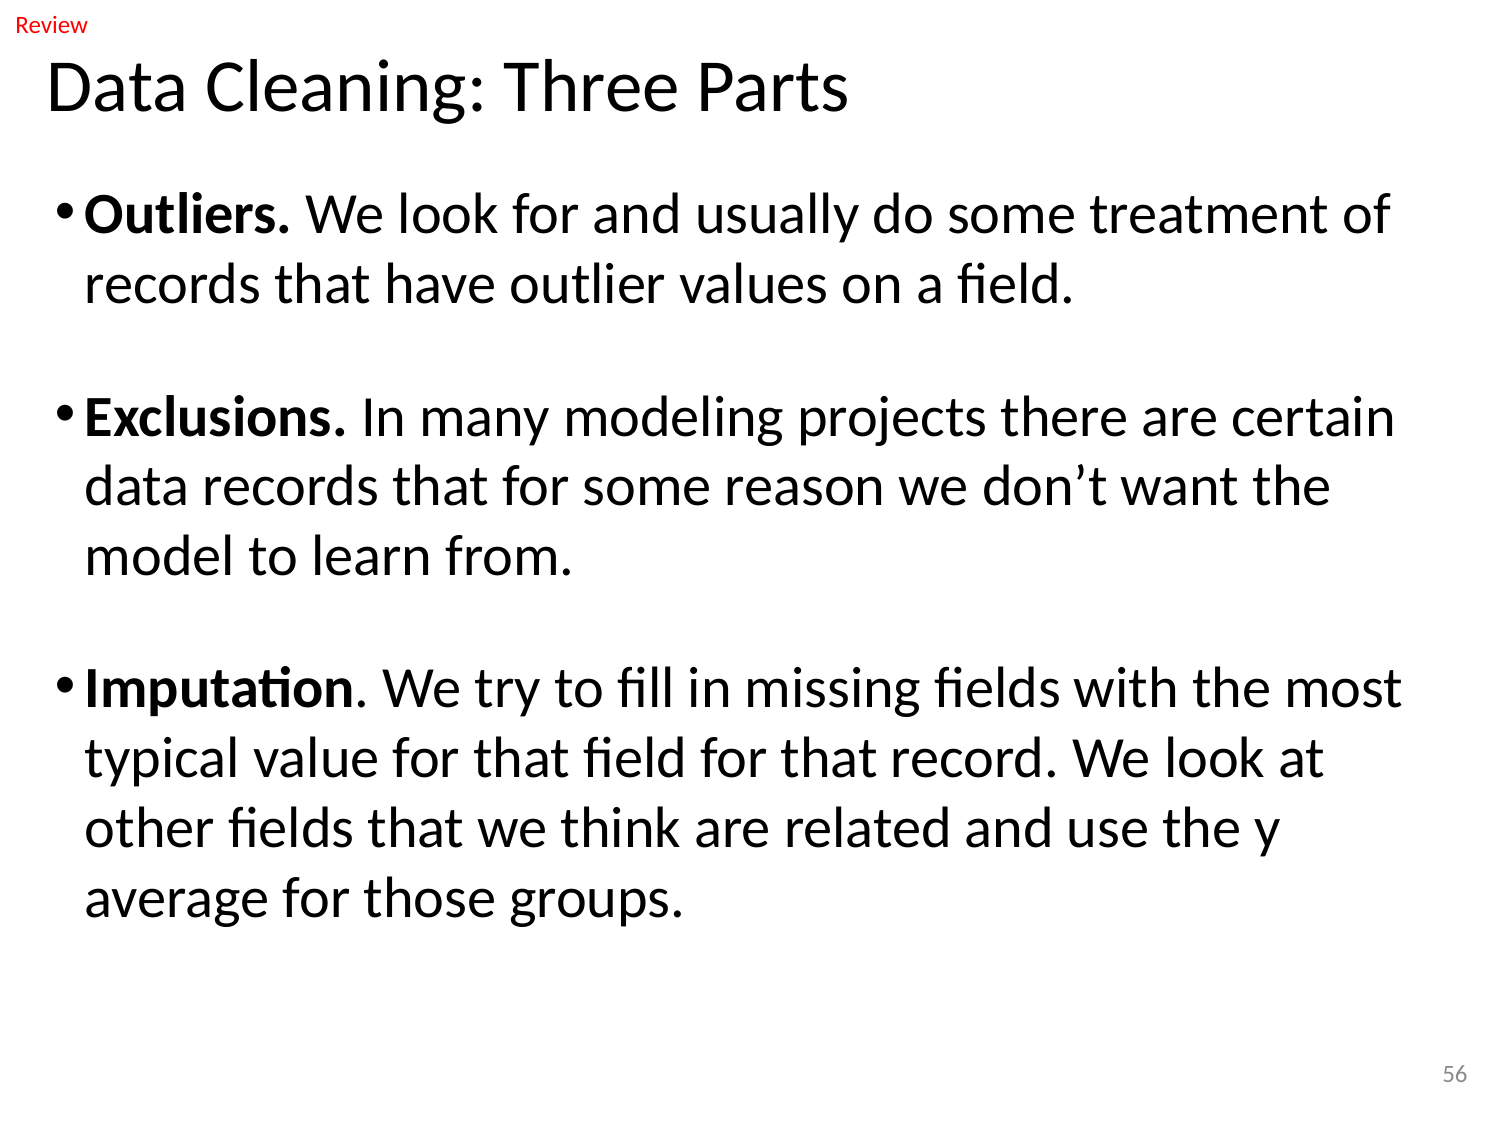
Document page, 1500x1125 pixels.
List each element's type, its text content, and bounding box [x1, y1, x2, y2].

title Data Cleaning: Three Parts [31, 0, 1326, 176]
list Outliers. We look for and usually do some treatment of records that have outlier values on a field. Exclusions. In many modeling projects there are certain data records that for some reason we don’t want the model to learn from. Imputation. We try to fill in missing fields with the most typical value for that field for that record. We look at other fields that we think are related and use the y average for those groups. [40, 168, 1460, 1059]
slide_number 56 [1396, 1042, 1483, 1103]
text_box Review [0, 1, 103, 46]
